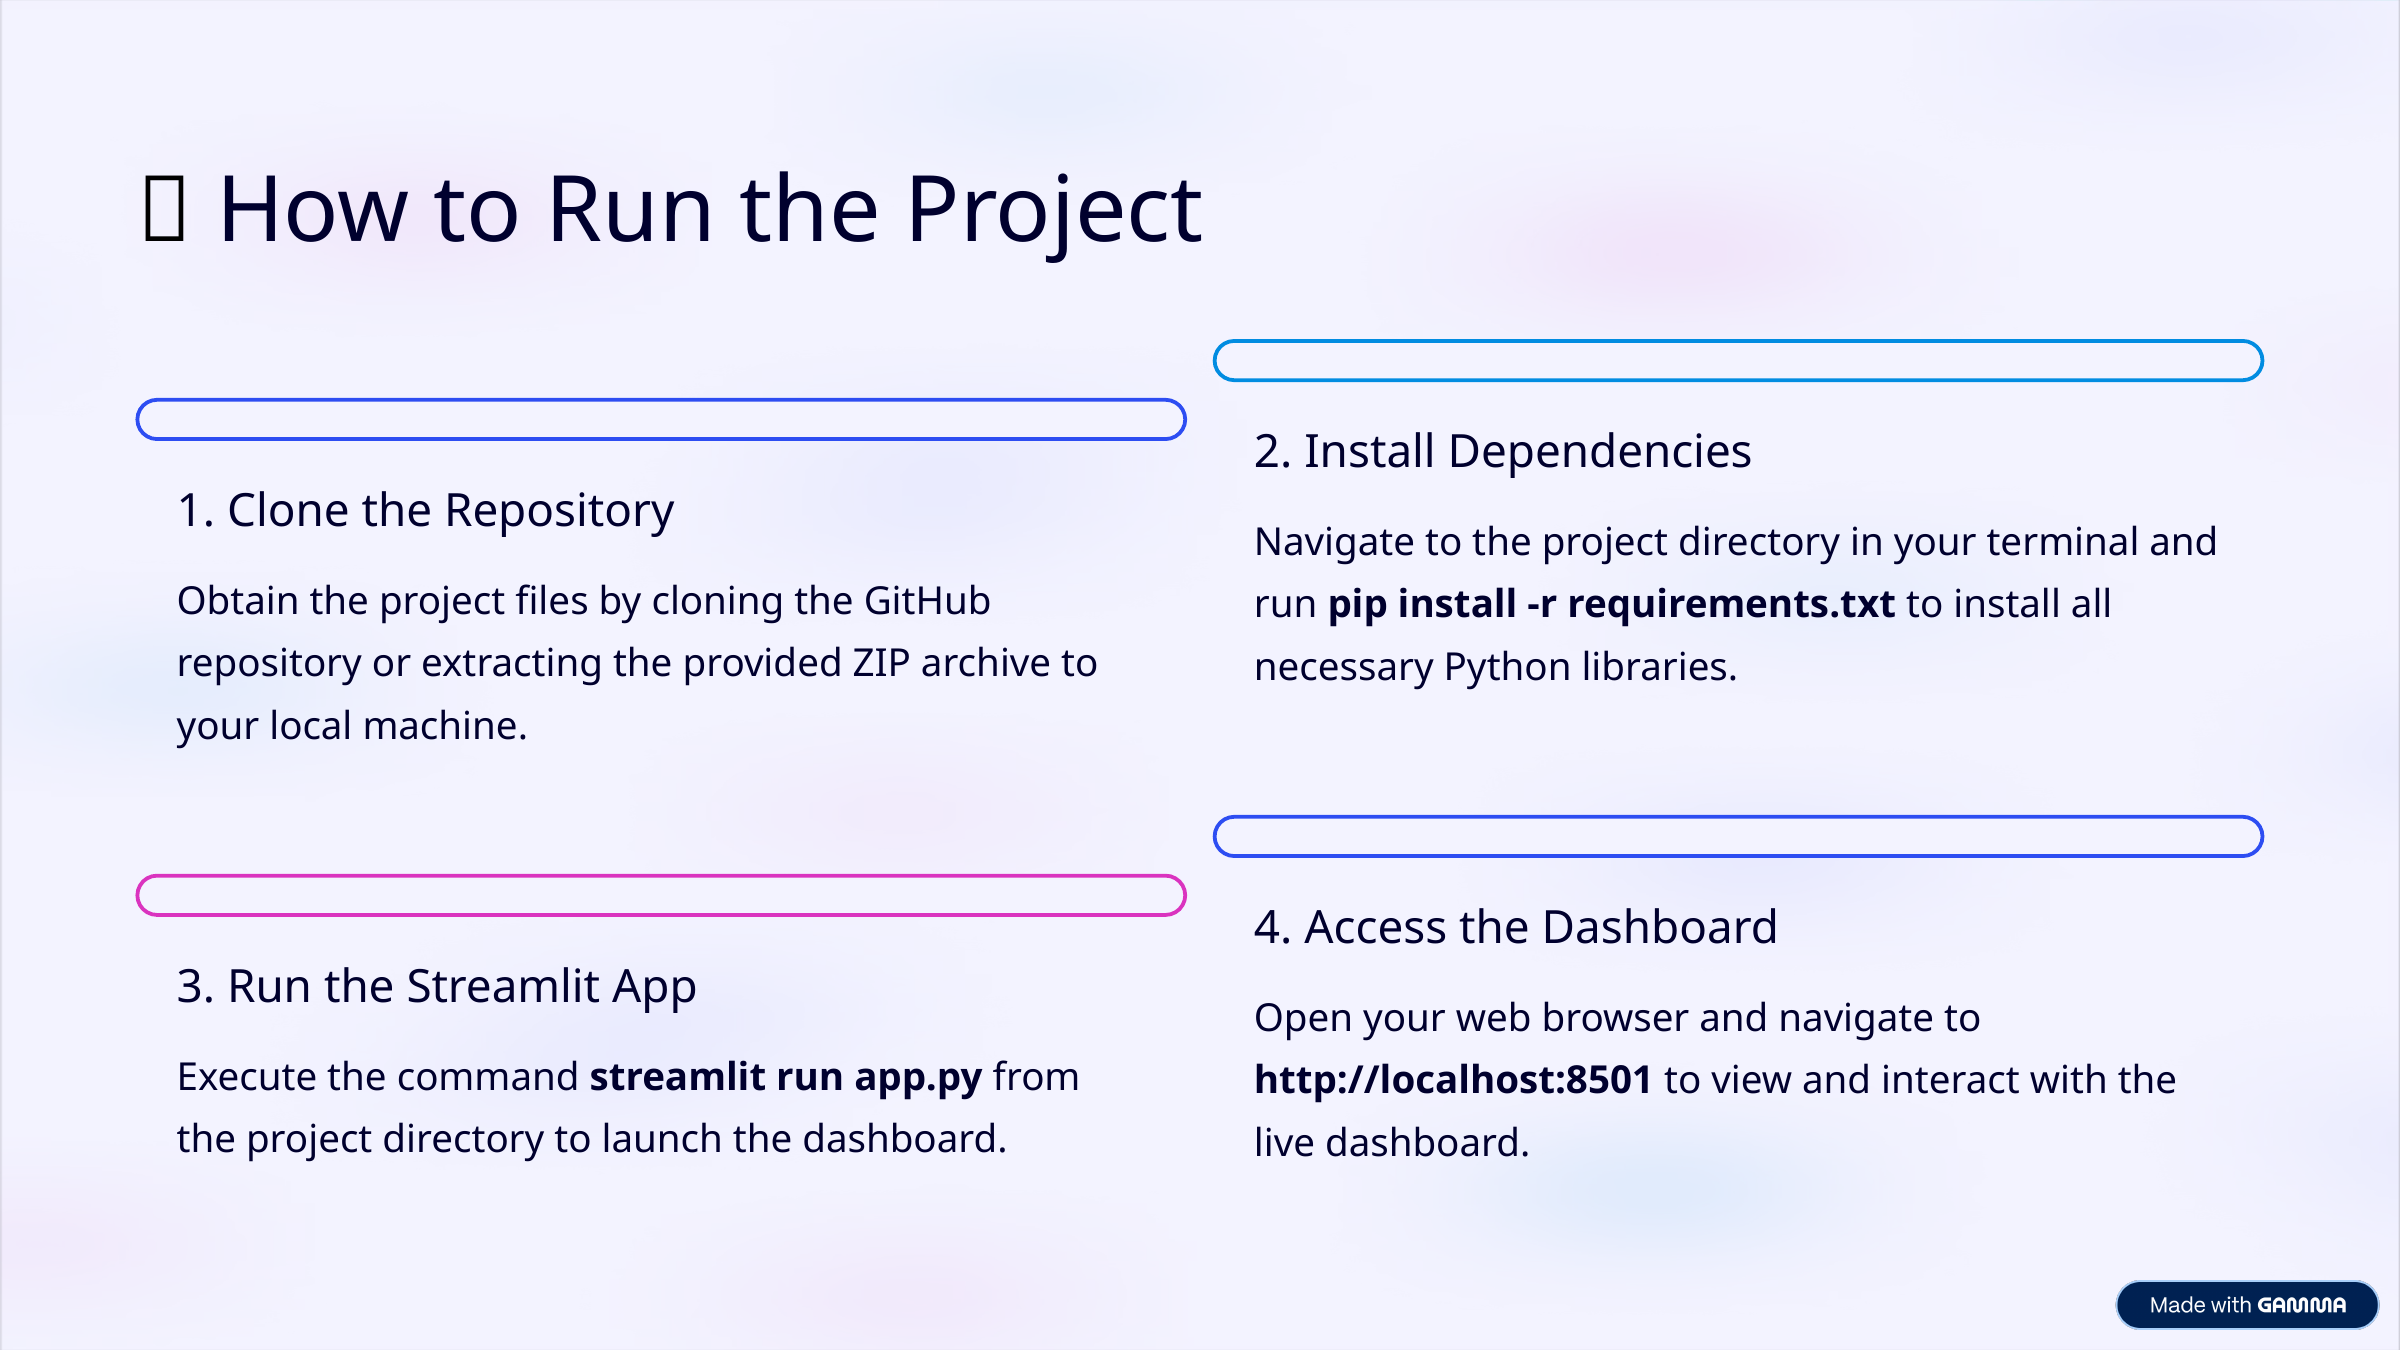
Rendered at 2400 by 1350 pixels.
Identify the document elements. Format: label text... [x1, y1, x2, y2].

text_box 4. Access the Dashboard [1253, 895, 1775, 953]
text_box [137, 875, 1186, 915]
text_box 🚀 How to Run the Project [137, 145, 1260, 263]
picture [2106, 1271, 2389, 1339]
text_box Obtain the project files by cloning the GitHub repository or extracting the provided ZIP archive to your local machine. [176, 559, 1146, 748]
text_box 2. Install Dependencies [1253, 419, 1745, 478]
text_box [137, 399, 1186, 440]
text_box Navigate to the project directory in your terminal and run pip install -r requirements.txt to install all necessary Python libraries. [1253, 500, 2224, 690]
text_box 3. Run the Streamlit App [176, 954, 700, 1012]
text_box Execute the command streamlit run app.py from the project directory to launch the dashboard. [176, 1035, 1146, 1162]
text_box [1214, 340, 2263, 381]
text_box 1. Clone the Repository [176, 478, 671, 536]
text_box [1214, 816, 2263, 857]
text_box Open your web browser and navigate to http://localhost:8501 to view and interact with the live dashboard. [1253, 976, 2224, 1165]
